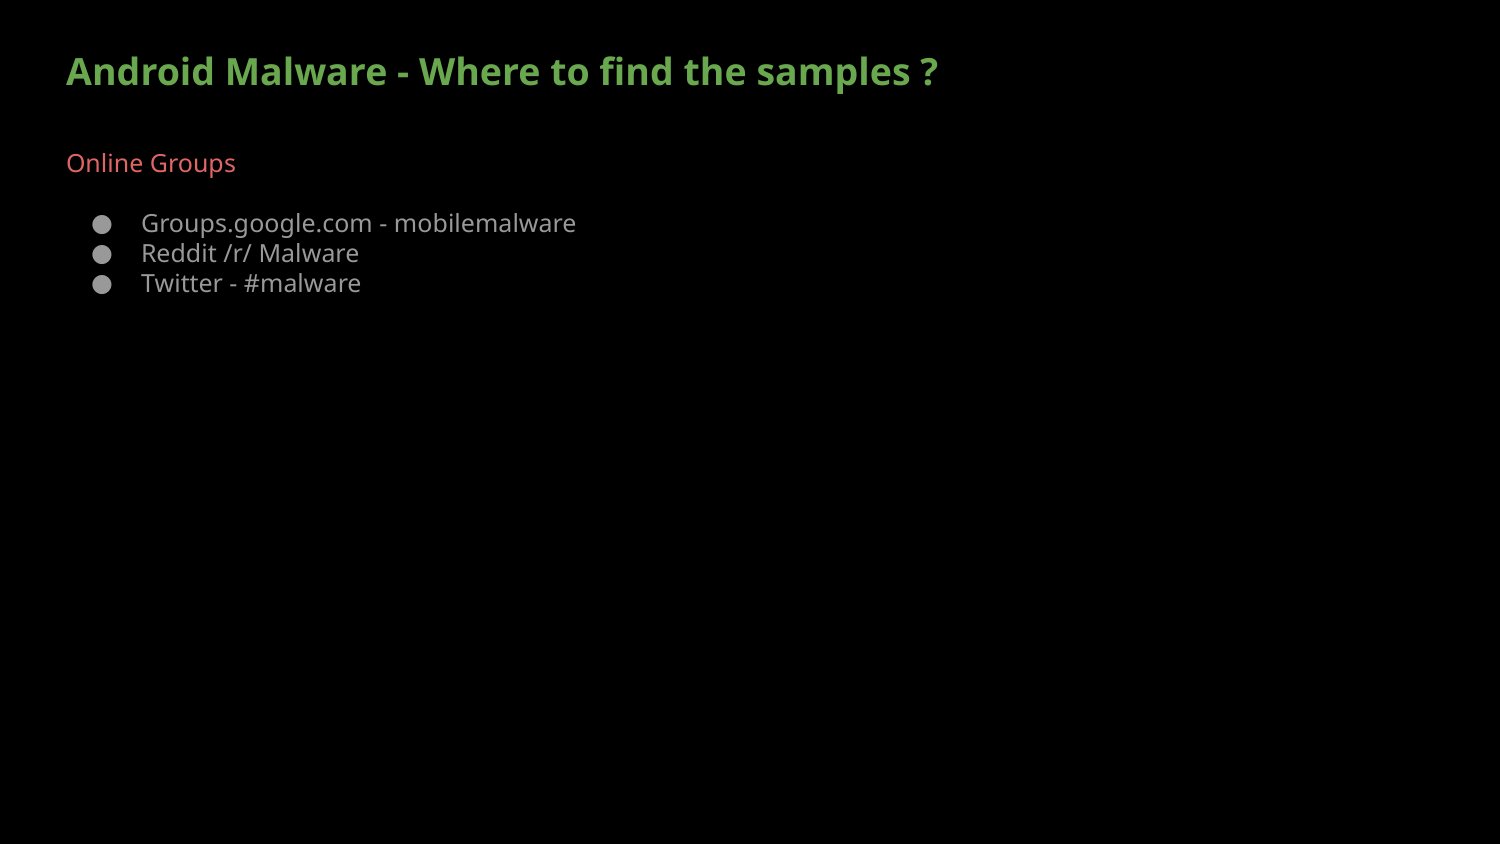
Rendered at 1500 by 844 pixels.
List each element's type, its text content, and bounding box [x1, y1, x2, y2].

text_box Android Malware - Where to find the samples ? [51, 33, 1346, 117]
text_box Online Groups Groups.google.com - mobilemalware Reddit /r/ Malware Twitter - #malware [51, 132, 1062, 672]
